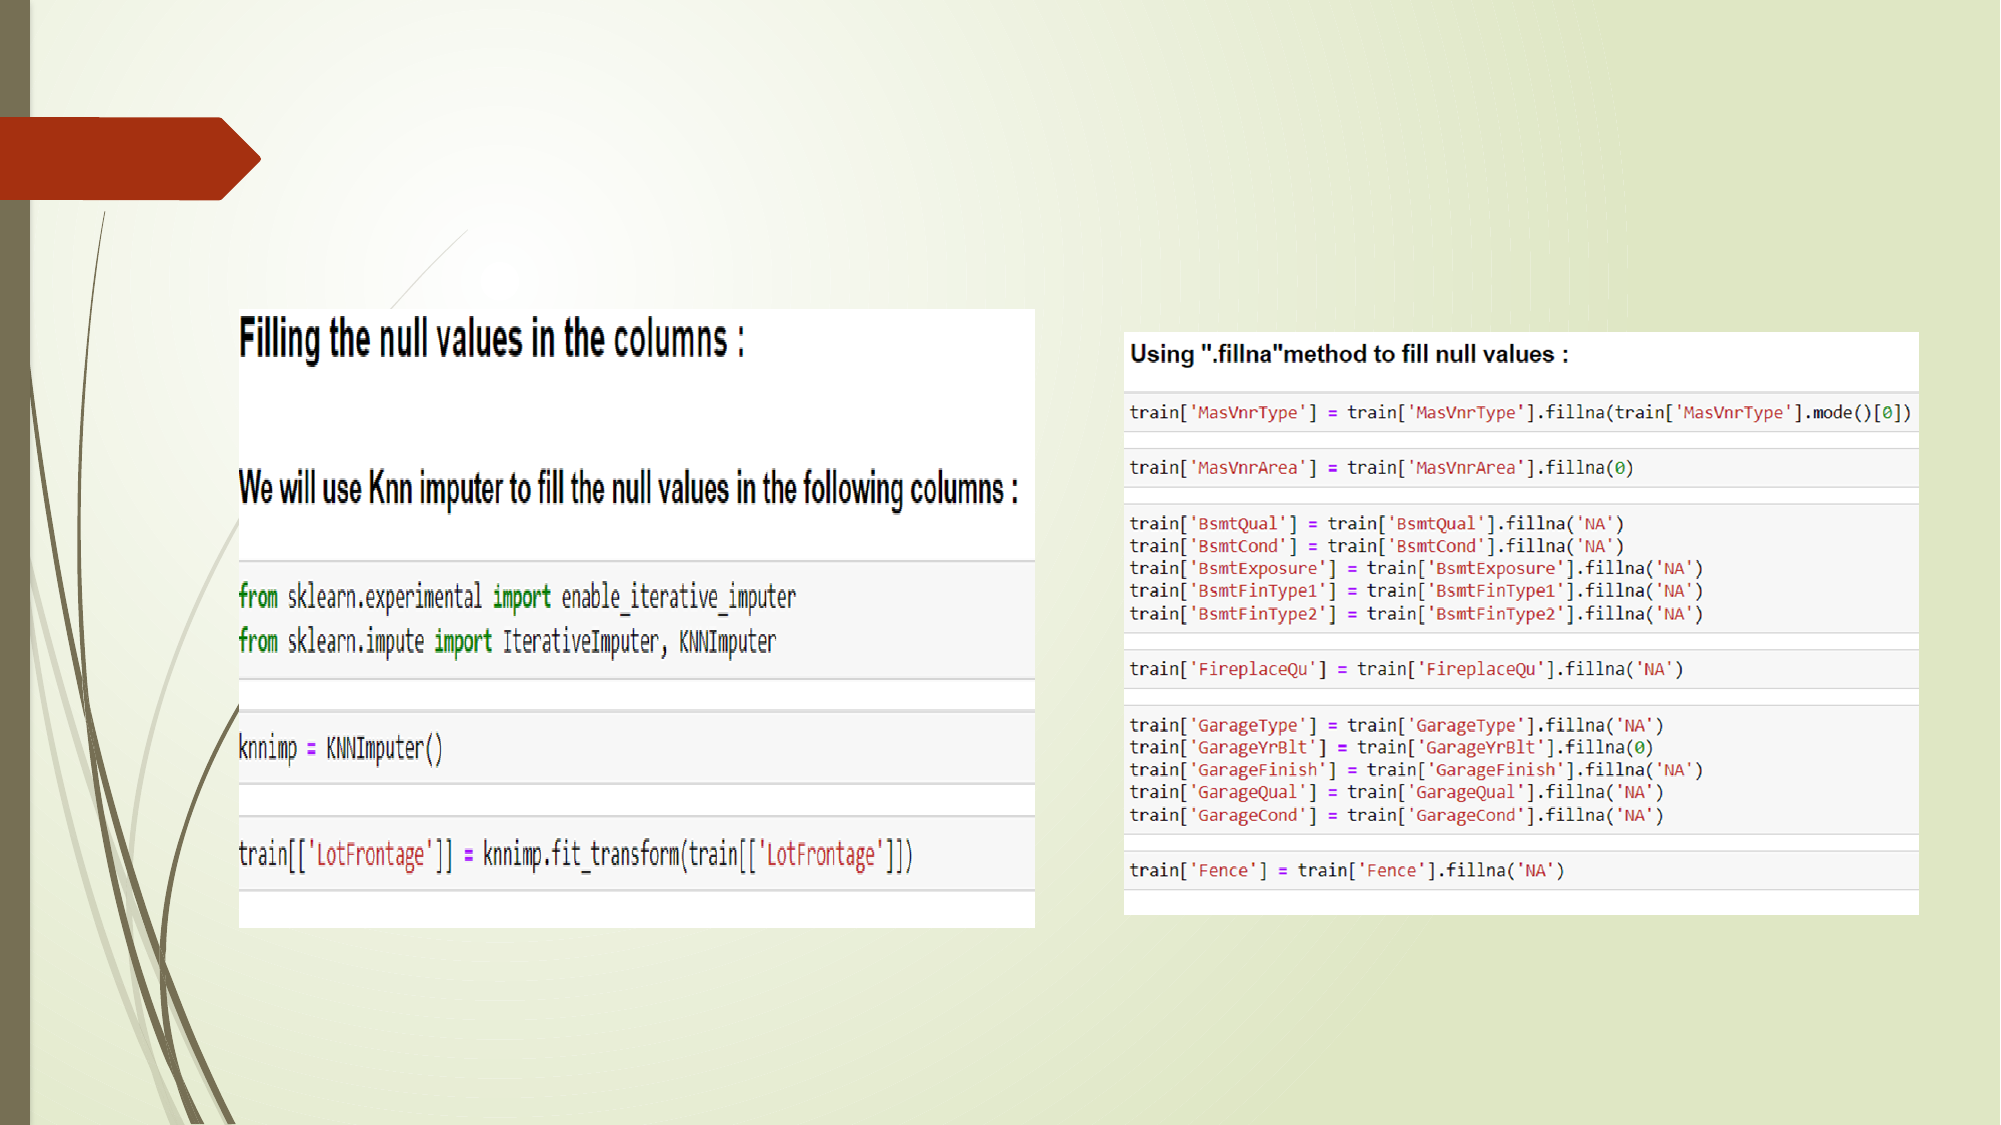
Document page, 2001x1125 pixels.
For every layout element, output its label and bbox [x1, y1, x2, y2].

list [238, 309, 1036, 928]
list [1124, 332, 1919, 916]
